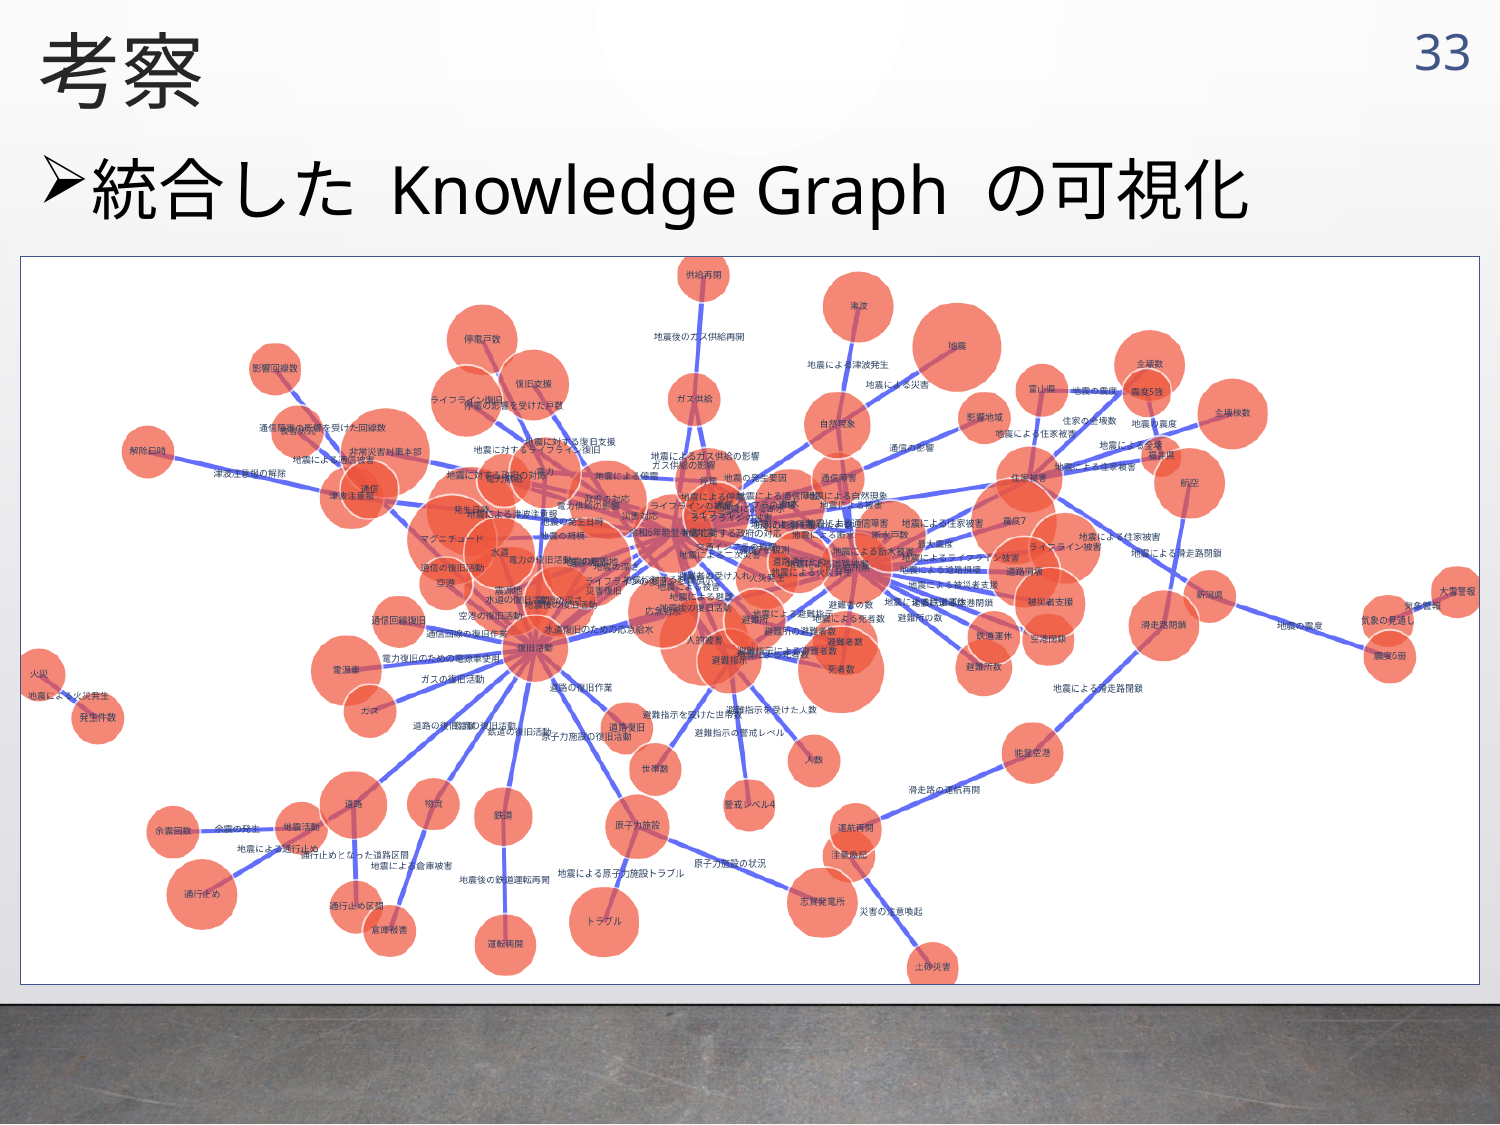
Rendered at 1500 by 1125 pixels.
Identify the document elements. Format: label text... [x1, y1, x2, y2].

picture [0, 1004, 1500, 1124]
text_box 統合した Knowledge Graph の可視化 [23, 140, 1431, 236]
picture [20, 255, 1480, 985]
text_box 考察 [23, 11, 1390, 140]
slide_number 32 [1378, 12, 1487, 76]
